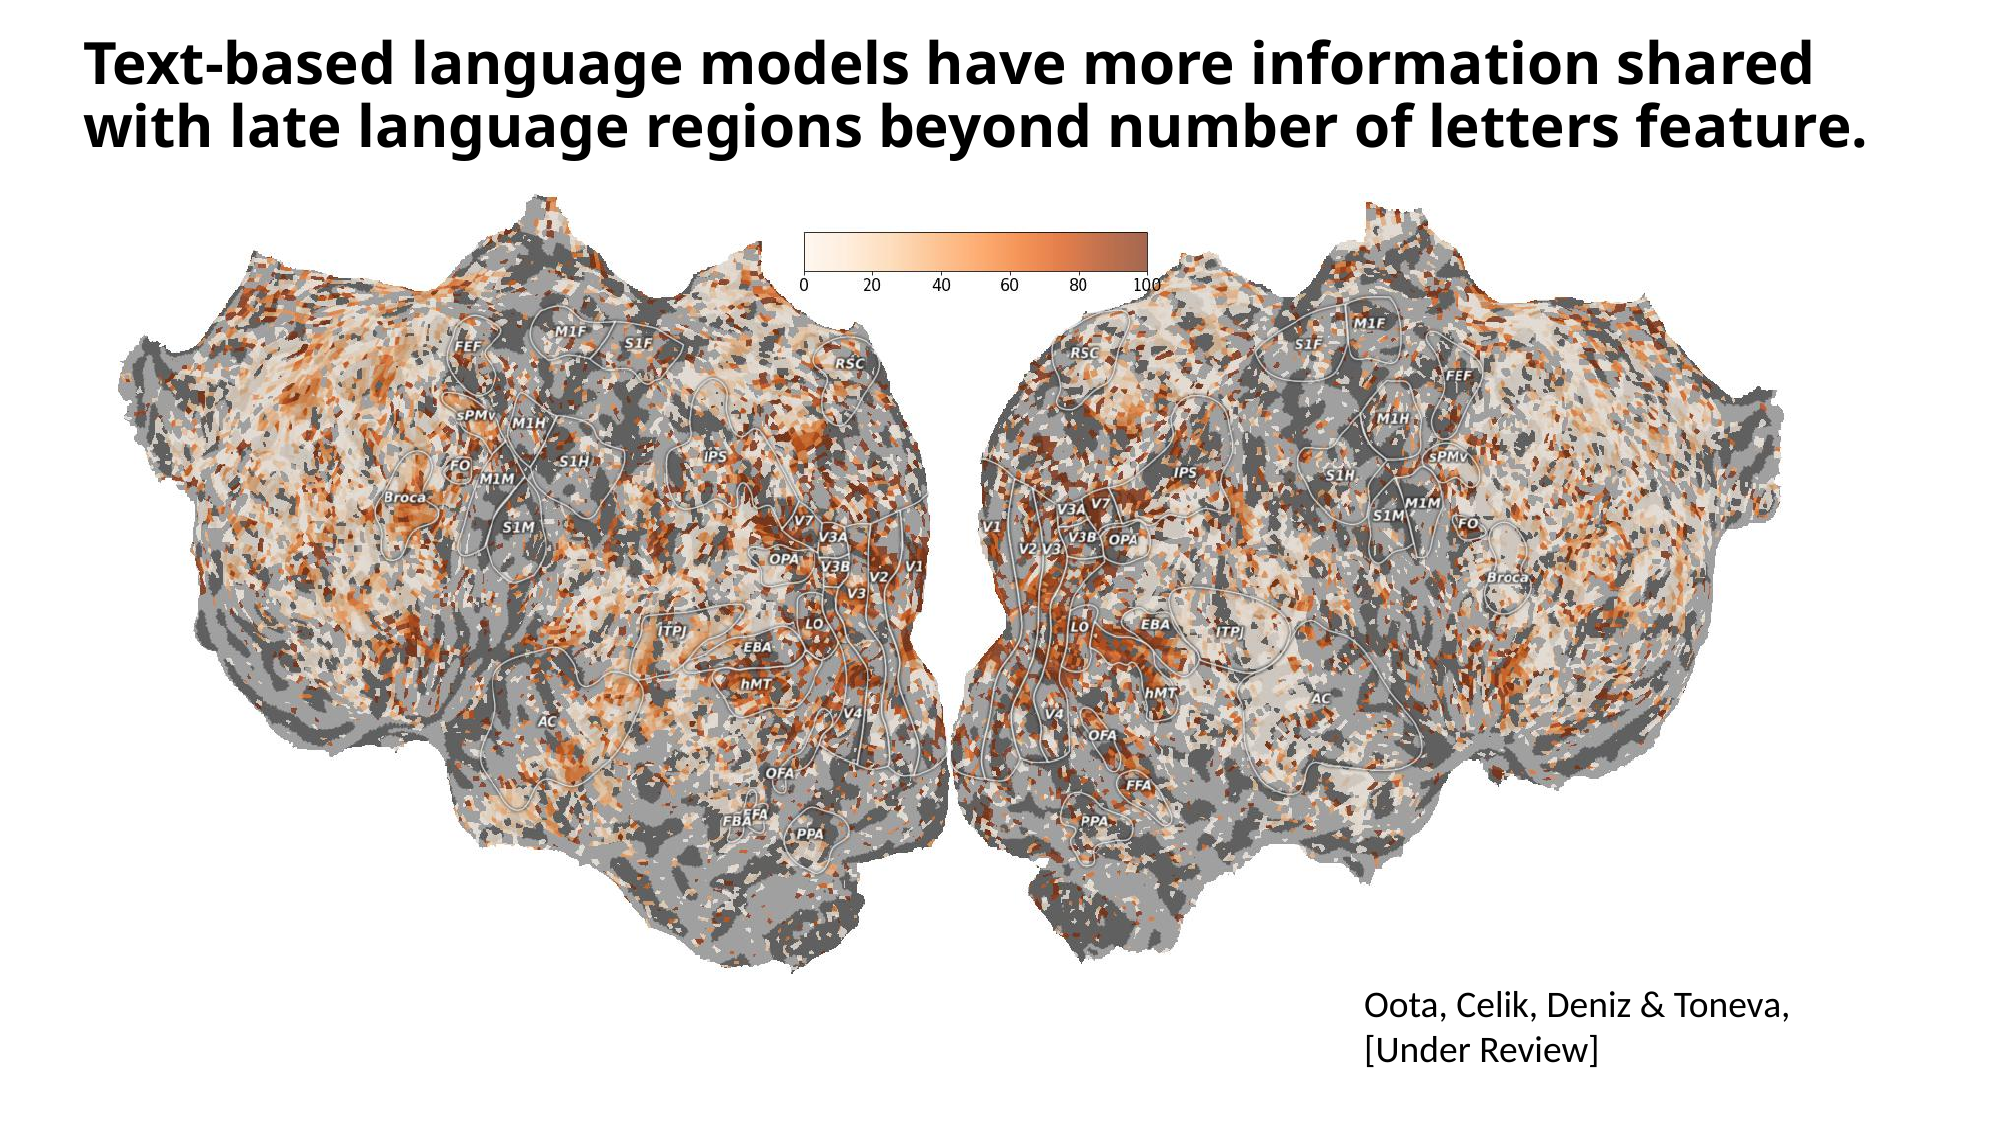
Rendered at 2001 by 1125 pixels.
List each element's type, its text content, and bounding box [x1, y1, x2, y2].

text_box Oota, Celik, Deniz & Toneva, [Under Review] [1349, 973, 1855, 1078]
title Text-based language models have more information shared with late language regions beyond number of letters feature. [68, 19, 1932, 194]
picture [118, 193, 1832, 974]
